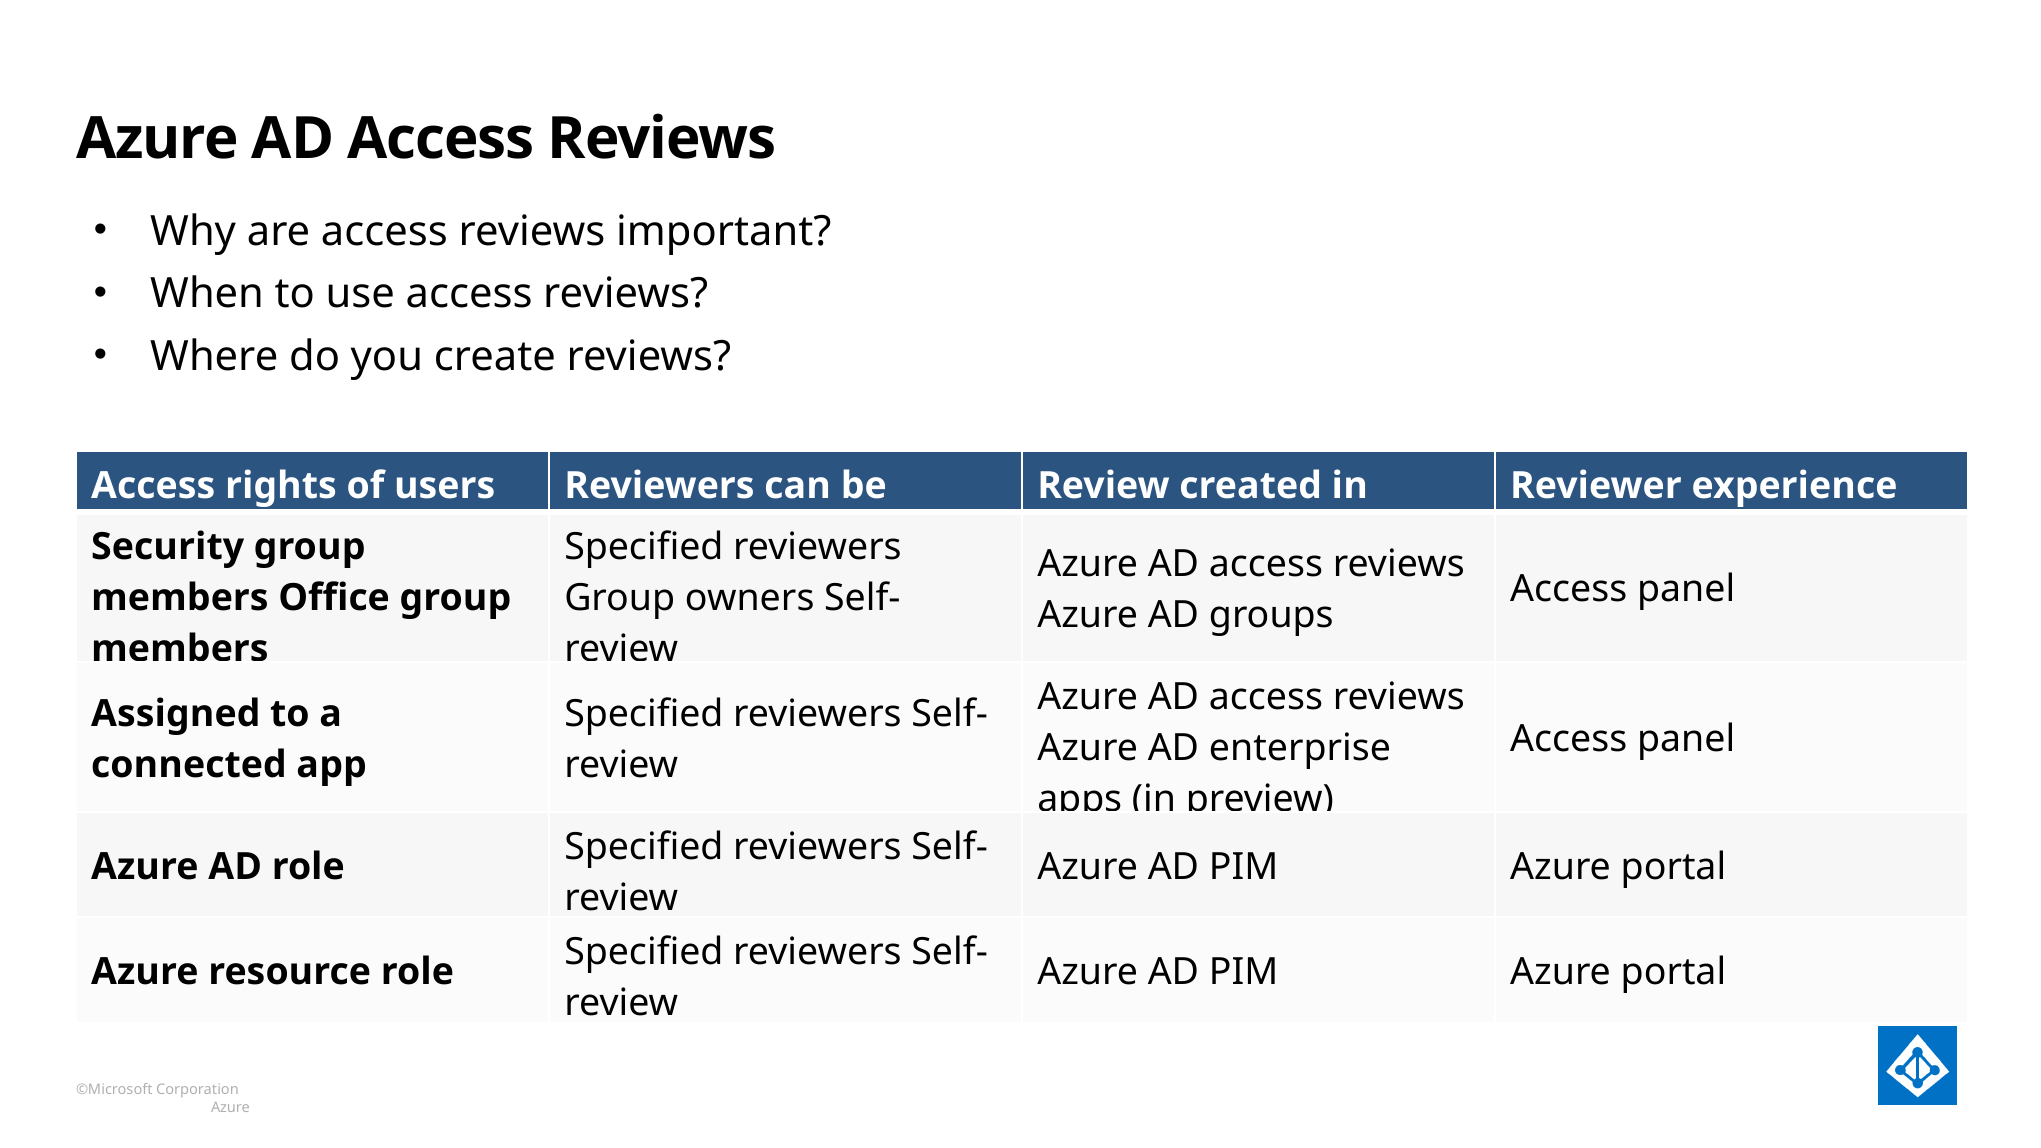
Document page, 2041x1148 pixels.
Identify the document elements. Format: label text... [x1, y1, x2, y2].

table_cell Assigned to a connected app [77, 663, 548, 811]
table_cell Specified reviewers Self-review [550, 813, 1021, 916]
table_cell Azure portal [1496, 813, 1967, 916]
table_cell Specified reviewers Self-review [550, 663, 1021, 811]
table_cell Azure AD access reviews Azure AD enterprise apps (in preview) [1023, 663, 1494, 811]
table_cell Access panel [1496, 663, 1967, 811]
table_cell Azure resource role [77, 918, 548, 1022]
table_cell Specified reviewers Self-review [550, 918, 1021, 1022]
table_cell Azure AD PIM [1023, 813, 1494, 916]
table_cell Azure portal [1496, 918, 1967, 1022]
table_header Review created in [1023, 452, 1494, 509]
table_header Access rights of users [77, 452, 548, 509]
table_cell Security group members Office group members [77, 515, 548, 661]
title Azure AD Access Reviews [76, 103, 1969, 172]
table_cell Specified reviewers Group owners Self-review [550, 515, 1021, 661]
table_cell Azure AD access reviews Azure AD groups [1023, 515, 1494, 661]
table_header Reviewers can be [550, 452, 1021, 509]
table_cell Azure AD PIM [1023, 918, 1494, 1022]
picture [1878, 1026, 1957, 1105]
table_header Reviewer experience [1496, 452, 1967, 509]
text_box Why are access reviews important? When to use access reviews? Where do you create reviews? [56, 188, 1627, 517]
table_cell Azure AD role [77, 813, 548, 916]
table_cell Access panel [1496, 515, 1967, 661]
